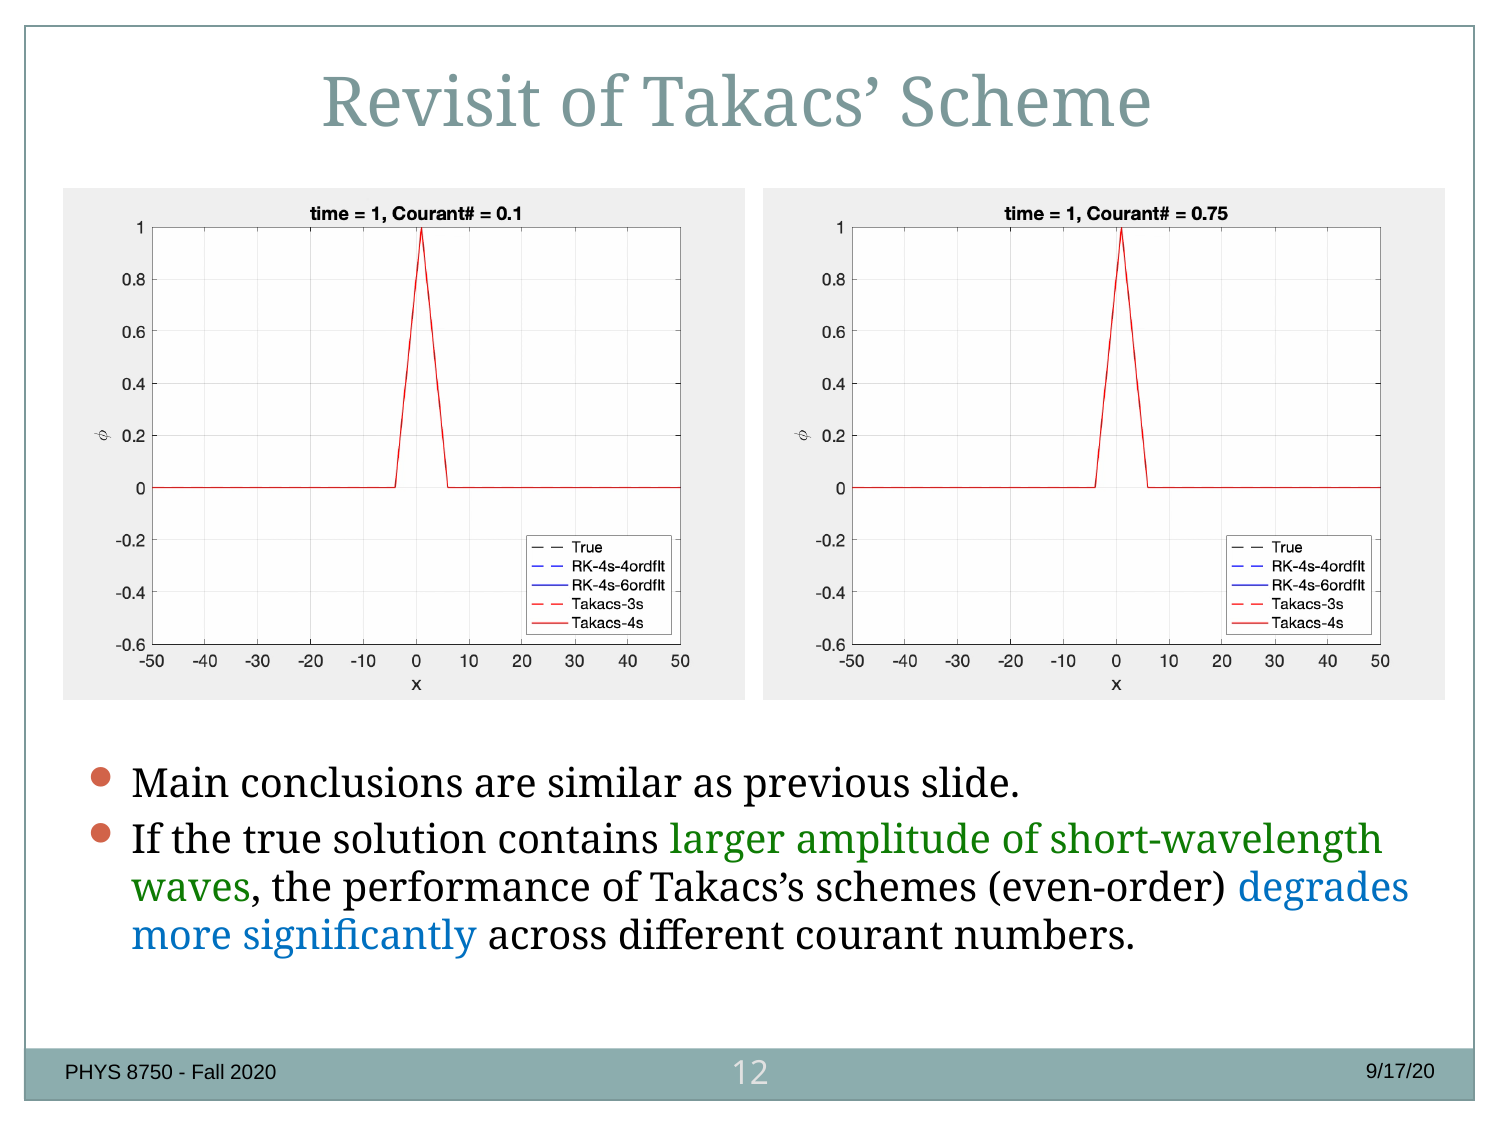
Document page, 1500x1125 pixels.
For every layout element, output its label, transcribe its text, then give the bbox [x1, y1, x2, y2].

slide_number 12 [699, 1037, 800, 1110]
footer PHYS 8750 - Fall 2020 [50, 1051, 638, 1112]
text_box Revisit of Takacs’ Scheme [37, 49, 1438, 138]
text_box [762, 187, 1446, 701]
text_box Main conclusions are similar as previous slide. If the true solution contains larger amplitude of short-wavelength waves, the performance of Takacs’s schemes (even-order) degrades more significantly across different courant numbers. [73, 749, 1427, 1004]
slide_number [950, 1050, 1450, 1111]
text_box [62, 187, 746, 701]
